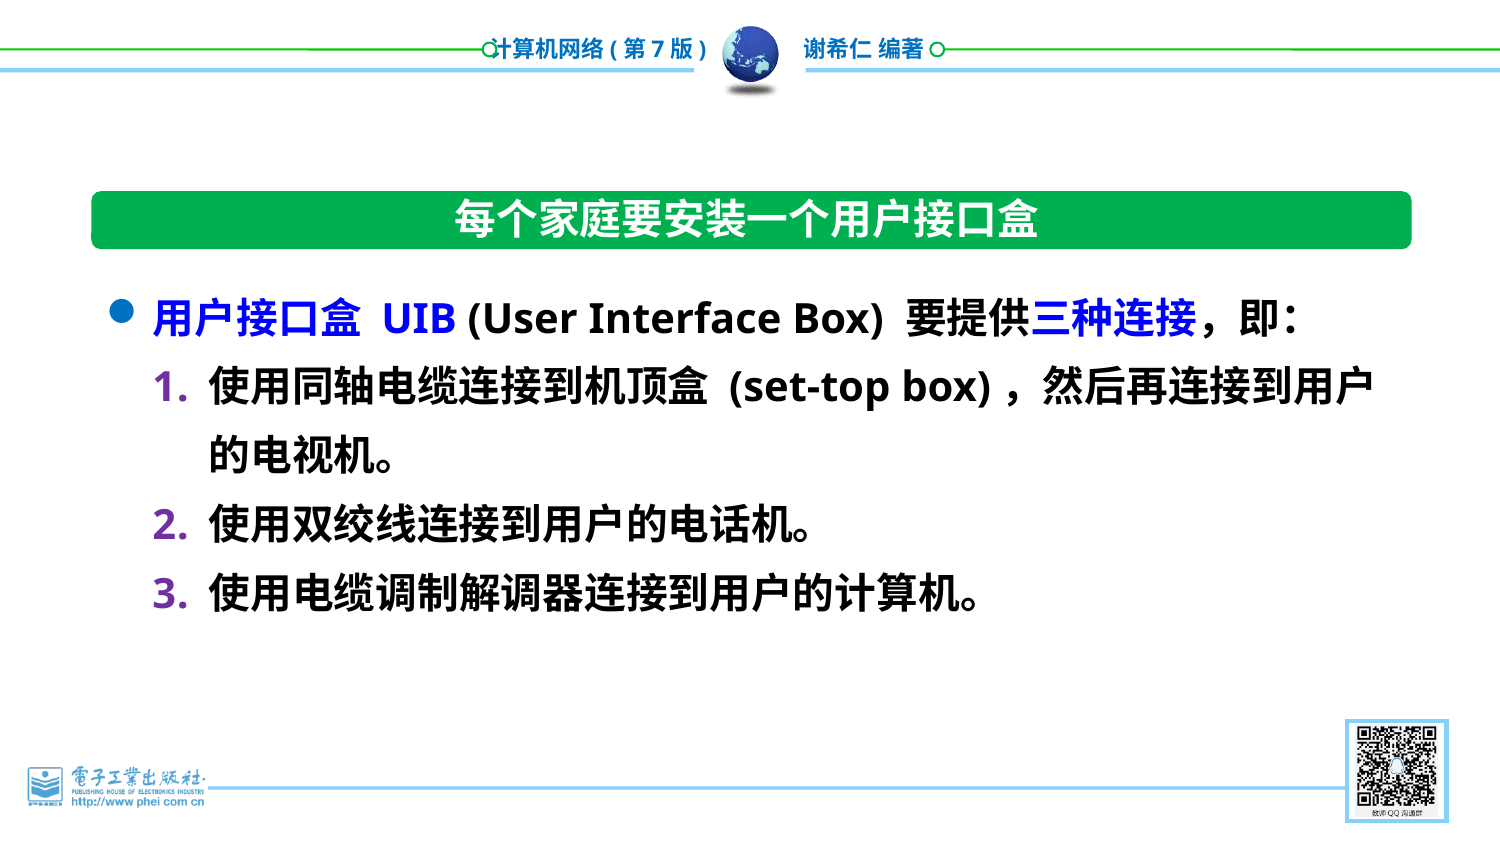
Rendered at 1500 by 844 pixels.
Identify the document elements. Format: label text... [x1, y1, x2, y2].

picture [1355, 724, 1438, 817]
text_box [91, 191, 439, 250]
picture [23, 764, 208, 809]
text_box 用户接口盒 UIB (User Interface Box) 要提供三种连接，即： 使用同轴电缆连接到机顶盒 (set-top box)，然后再连接到用户的电视机。 使用双绞线连接到用户的电话机。 使用电缆调制解调器连接到用户的计算机。 [91, 265, 1428, 624]
picture [720, 24, 780, 100]
text_box [1064, 191, 1412, 250]
text_box 每个家庭要安装一个用户接口盒 [439, 185, 1064, 251]
